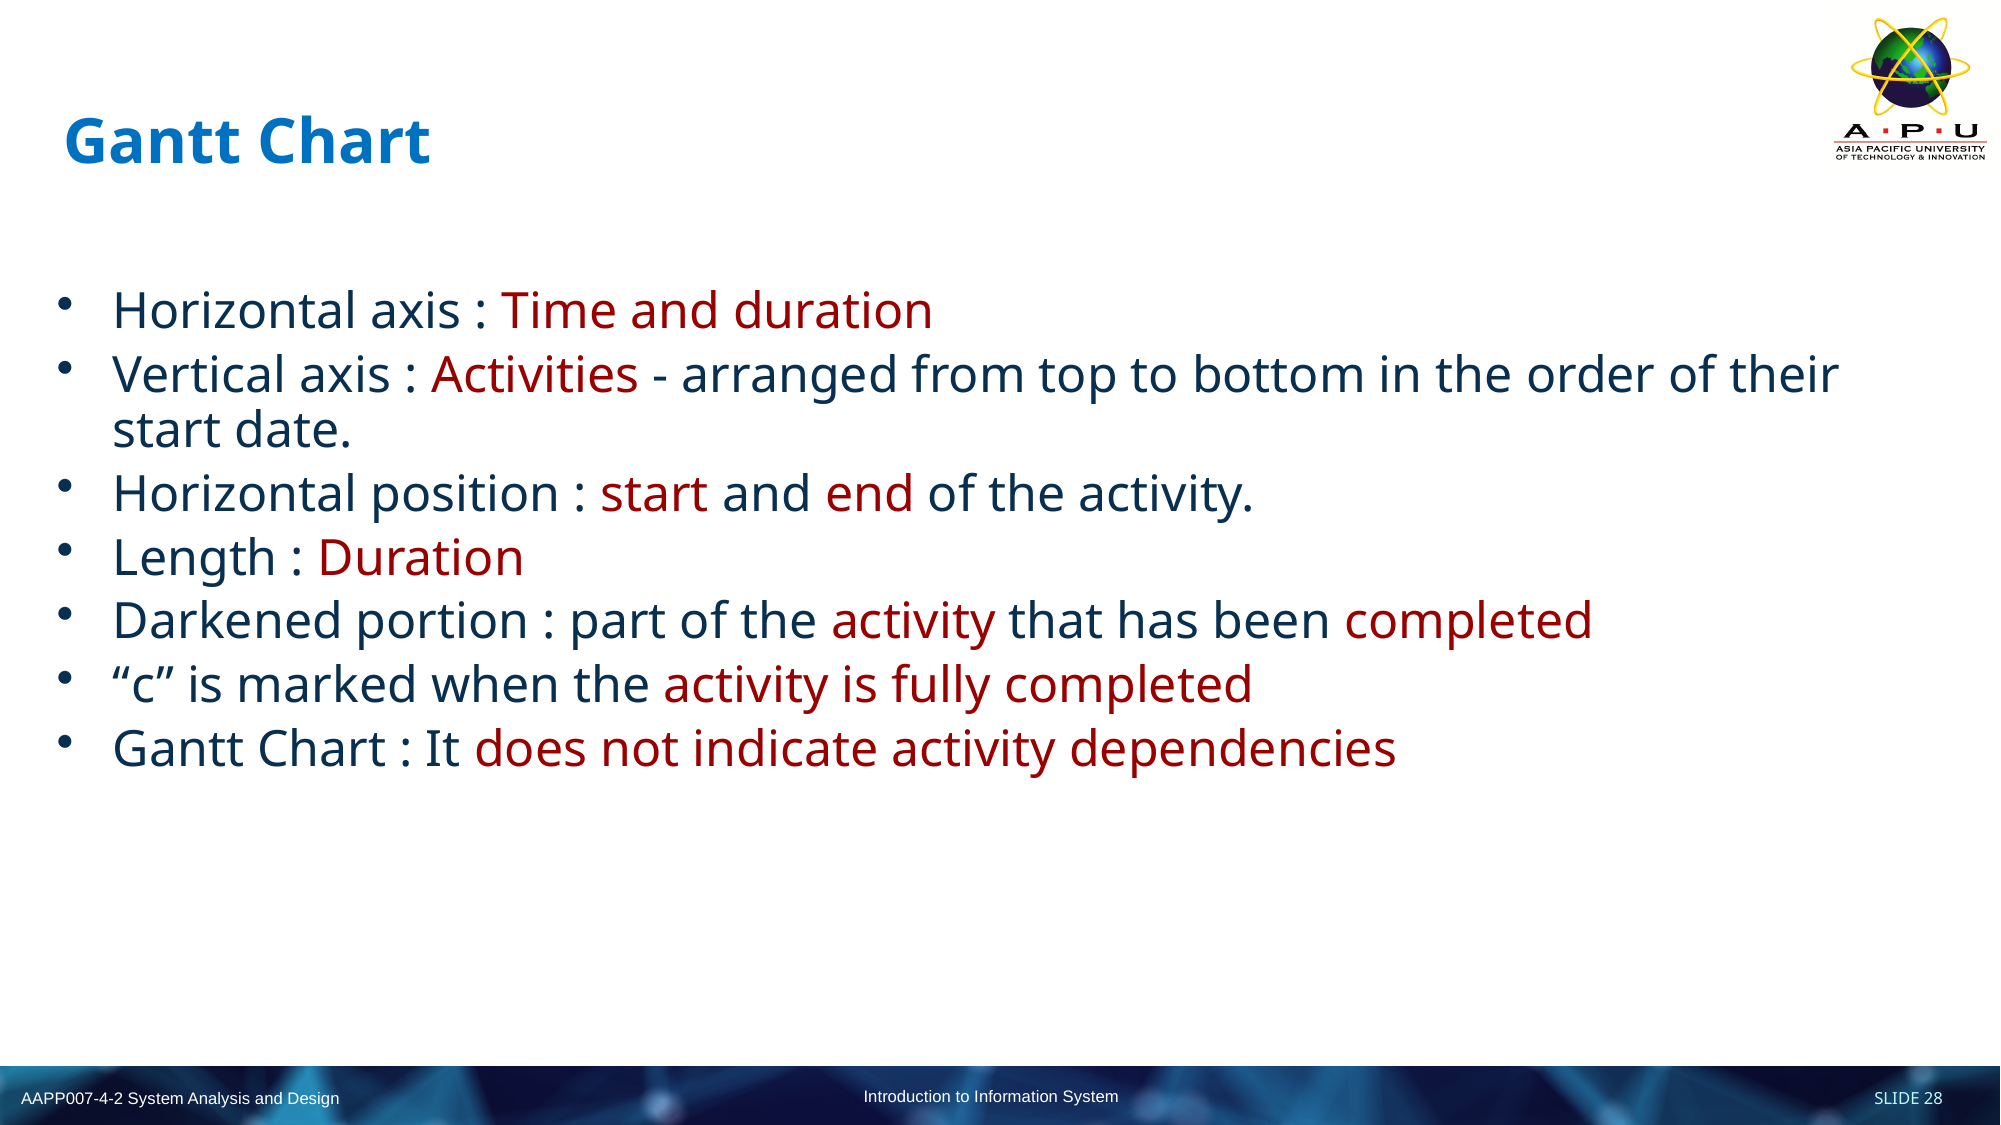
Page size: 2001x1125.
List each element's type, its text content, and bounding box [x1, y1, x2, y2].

list Horizontal axis : Time and duration Vertical axis : Activities - arranged from top to bottom in the order of their start date. Horizontal position : start and end of the activity. Length : Duration Darkened portion : part of the activity that has been completed “c” is marked when the activity is fully completed Gantt Chart : It does not indicate activity dependencies [41, 278, 1969, 1021]
picture [0, 1066, 2000, 1125]
title Gantt Chart [48, 45, 1764, 233]
picture [1822, 0, 2000, 178]
